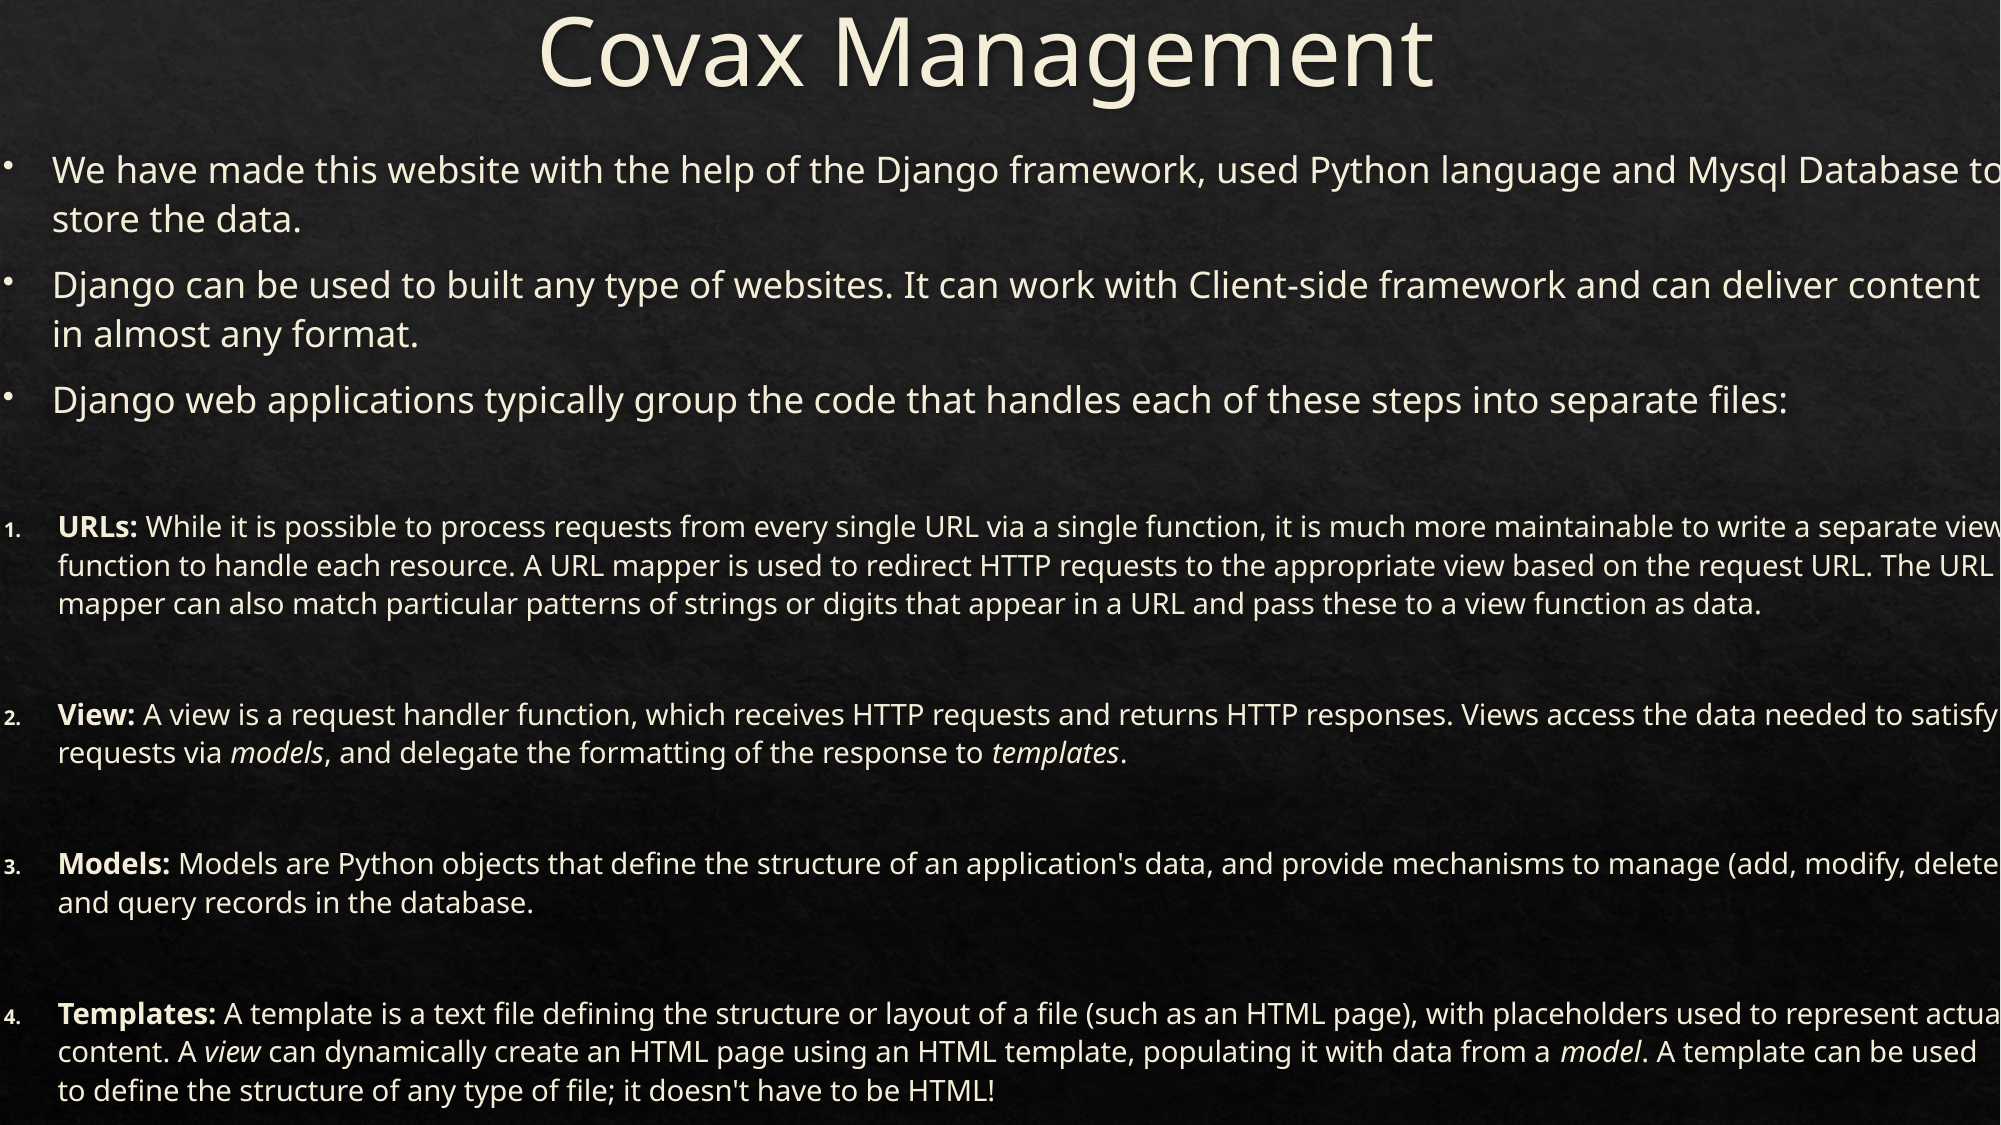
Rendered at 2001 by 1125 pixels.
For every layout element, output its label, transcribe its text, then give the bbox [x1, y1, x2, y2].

list We have made this website with the help of the Django framework, used Python language and Mysql Database to store the data. Django can be used to built any type of websites. It can work with Client-side framework and can deliver content in almost any format. Django web applications typically group the code that handles each of these steps into separate files: URLs: While it is possible to process requests from every single URL via a single function, it is much more maintainable to write a separate view function to handle each resource. A URL mapper is used to redirect HTTP requests to the appropriate view based on the request URL. The URL mapper can also match particular patterns of strings or digits that appear in a URL and pass these to a view function as data. View: A view is a request handler function, which receives HTTP requests and returns HTTP responses. Views access the data needed to satisfy requests via models, and delegate the formatting of the response to templates. Models: Models are Python objects that define the structure of an application's data, and provide mechanisms to manage (add, modify, delete) and query records in the database. Templates: A template is a text file defining the structure or layout of a file (such as an HTML page), with placeholders used to represent actual content. A view can dynamically create an HTML page using an HTML template, populating it with data from a model. A template can be used to define the structure of any type of file; it doesn't have to be HTML! [0, 135, 2000, 1125]
title Covax Management [136, 0, 1835, 130]
